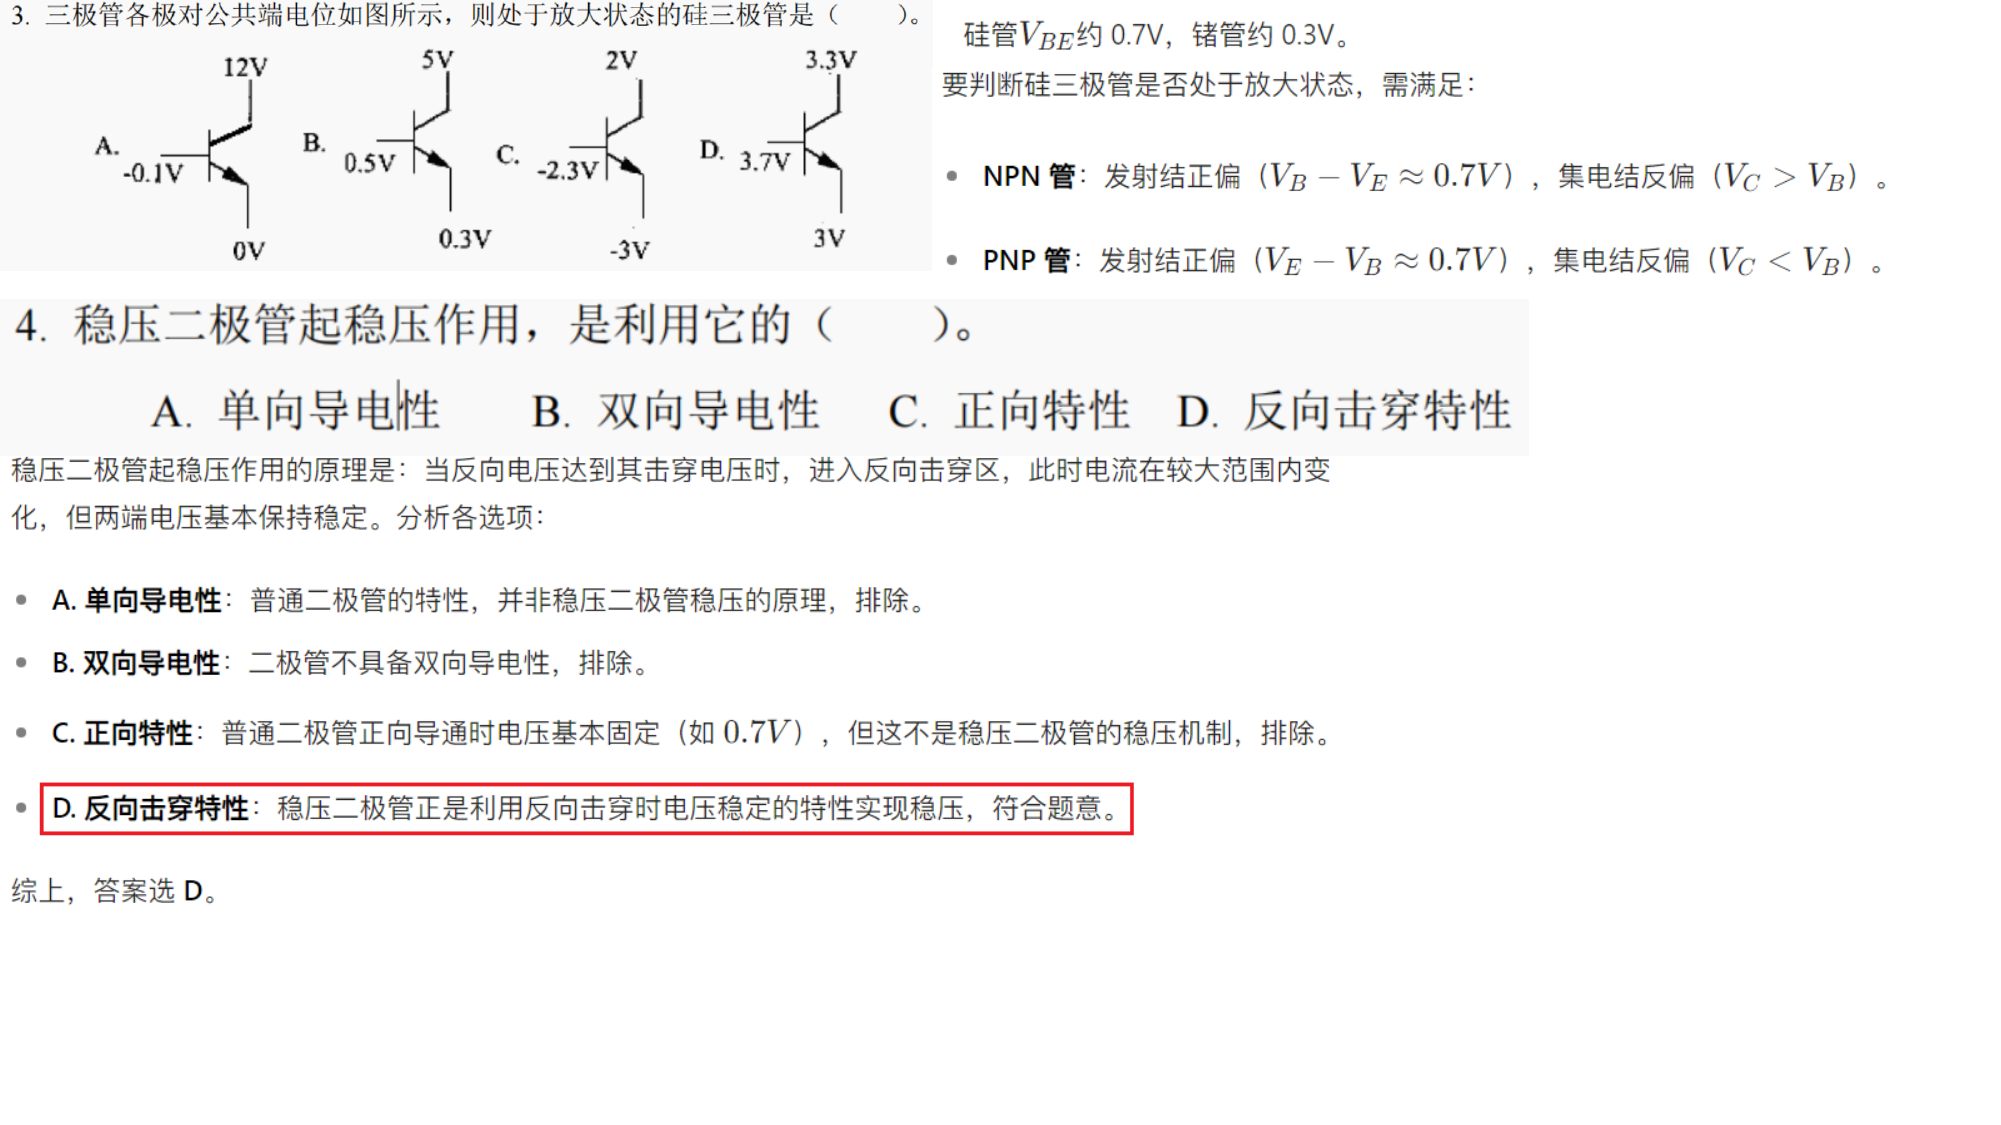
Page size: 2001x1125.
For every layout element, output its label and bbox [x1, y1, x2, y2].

picture [0, 0, 1895, 294]
picture [0, 298, 1530, 918]
